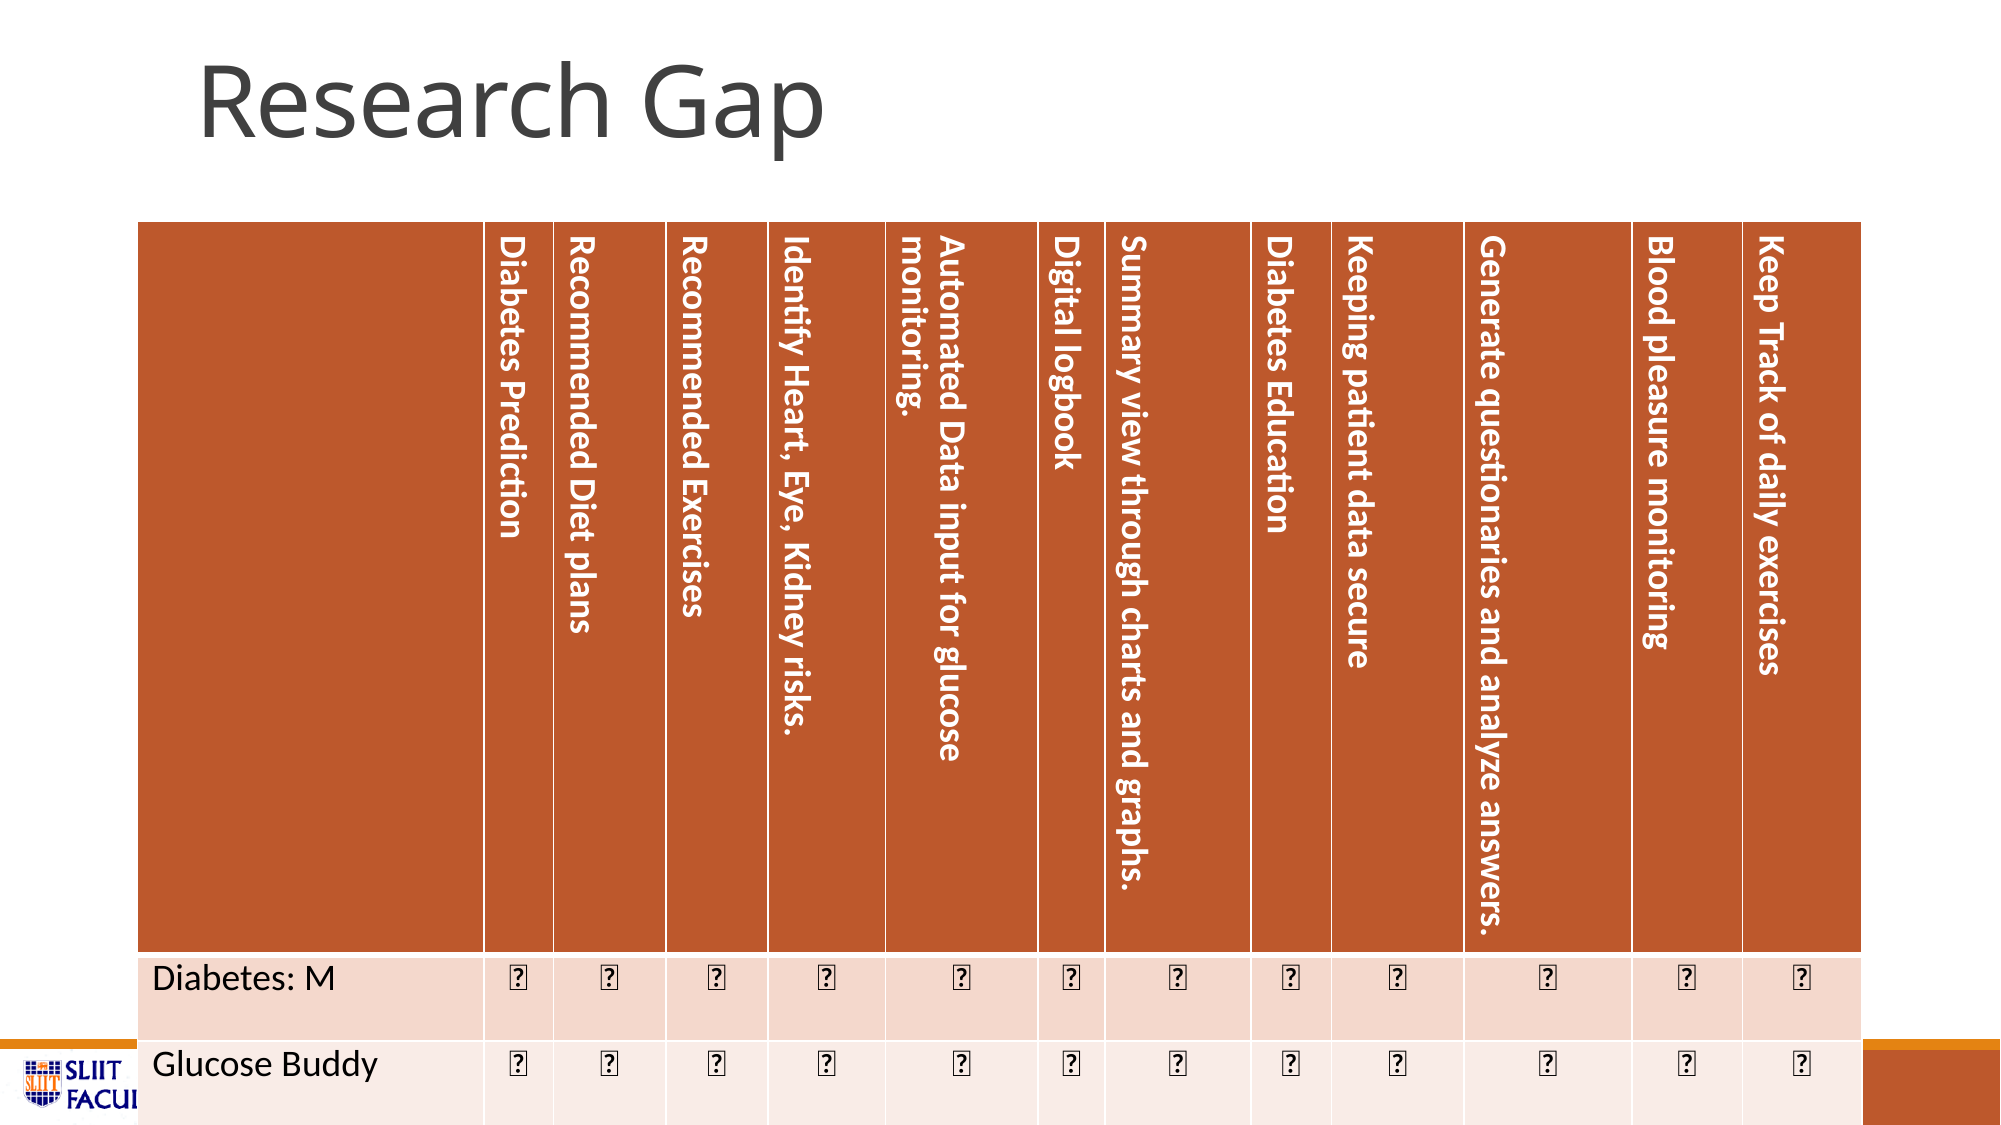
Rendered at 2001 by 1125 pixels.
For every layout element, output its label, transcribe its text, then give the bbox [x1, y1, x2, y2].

table_cell ❌ [769, 1042, 885, 1125]
table_cell ❌ [485, 958, 553, 1040]
table_cell ❌ [667, 958, 767, 1040]
table_cell ✅ [1252, 958, 1331, 1040]
table_header Diabetes Education [1252, 222, 1331, 952]
table_header Keeping patient data secure [1332, 222, 1463, 952]
table_cell ❌ [1465, 1042, 1631, 1125]
table_header Diabetes Prediction [485, 222, 553, 952]
table_cell ❌ [886, 958, 1037, 1040]
table_header Automated Data input for glucose monitoring. [886, 222, 1037, 952]
table_header Identify Heart, Eye, Kidney risks. [769, 222, 885, 952]
table_header Recommended Exercises [667, 222, 767, 952]
table_header Digital logbook [1039, 222, 1104, 952]
table_cell Diabetes: M [138, 958, 483, 1040]
table_cell ❌ [886, 1042, 1037, 1125]
table_cell ❌ [769, 958, 885, 1040]
table_header Generate questionaries and analyze answers. [1465, 222, 1631, 952]
table_cell ✅ [1465, 958, 1631, 1040]
table_cell ✅ [554, 958, 665, 1040]
table_header Keep Track of daily exercises [1743, 222, 1861, 952]
table_header [138, 222, 483, 952]
picture [0, 1049, 137, 1125]
table_cell ❌ [1743, 958, 1861, 1040]
table_cell ✅ [1039, 1042, 1104, 1125]
title Research Gap [180, 47, 1830, 220]
table_cell ✅ [1332, 1042, 1463, 1125]
table_cell ❌ [1252, 1042, 1331, 1125]
table_cell ✅ [1332, 958, 1463, 1040]
table_header Blood pleasure monitoring [1633, 222, 1742, 952]
table_cell ❌ [554, 1042, 665, 1125]
table_cell Glucose Buddy [138, 1042, 483, 1125]
table_cell ❌ [1743, 1042, 1861, 1125]
table_header Summary view through charts and graphs. [1106, 222, 1250, 952]
table_cell ✅ [1106, 958, 1250, 1040]
table_cell ✅ [1039, 958, 1104, 1040]
table_cell ✅ [1633, 1042, 1742, 1125]
table_cell ✅ [1633, 958, 1742, 1040]
table_cell ✅ [1106, 1042, 1250, 1125]
table_cell ❌ [667, 1042, 767, 1125]
table_header Recommended Diet plans [554, 222, 665, 952]
table_cell ❌ [485, 1042, 553, 1125]
